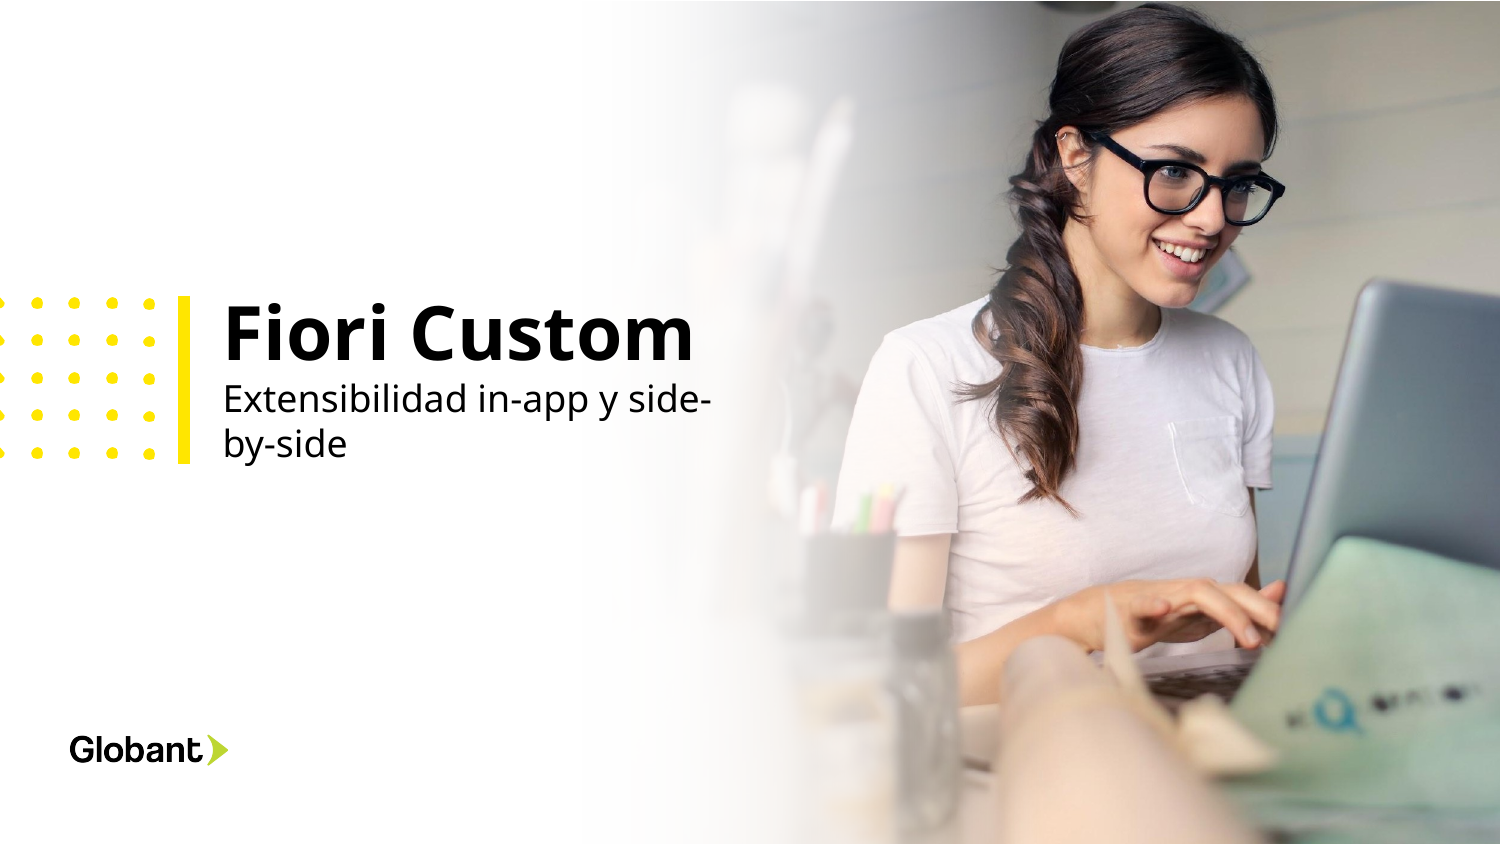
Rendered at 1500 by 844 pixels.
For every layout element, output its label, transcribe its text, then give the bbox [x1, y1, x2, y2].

picture [143, 335, 155, 348]
picture [31, 334, 43, 347]
picture [60, 723, 239, 776]
picture [68, 447, 80, 459]
picture [68, 297, 80, 309]
picture [68, 334, 80, 347]
picture [106, 409, 118, 422]
picture [31, 447, 43, 459]
picture [143, 448, 155, 460]
text_box [0, 372, 5, 384]
picture [31, 409, 43, 422]
text_box [0, 447, 5, 459]
picture [68, 372, 80, 384]
picture [106, 297, 118, 309]
text_box [0, 410, 5, 421]
text_box [0, 297, 5, 309]
picture [31, 297, 43, 309]
picture [31, 372, 43, 384]
picture [106, 372, 118, 384]
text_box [505, 0, 1500, 844]
picture [106, 334, 118, 347]
text_box [0, 335, 5, 346]
picture [143, 373, 155, 385]
title Fiori Custom Extensibilidad in-app y side-by-side [220, 283, 500, 466]
picture [143, 298, 155, 310]
picture [143, 410, 155, 423]
picture [106, 447, 118, 459]
picture [68, 409, 80, 422]
